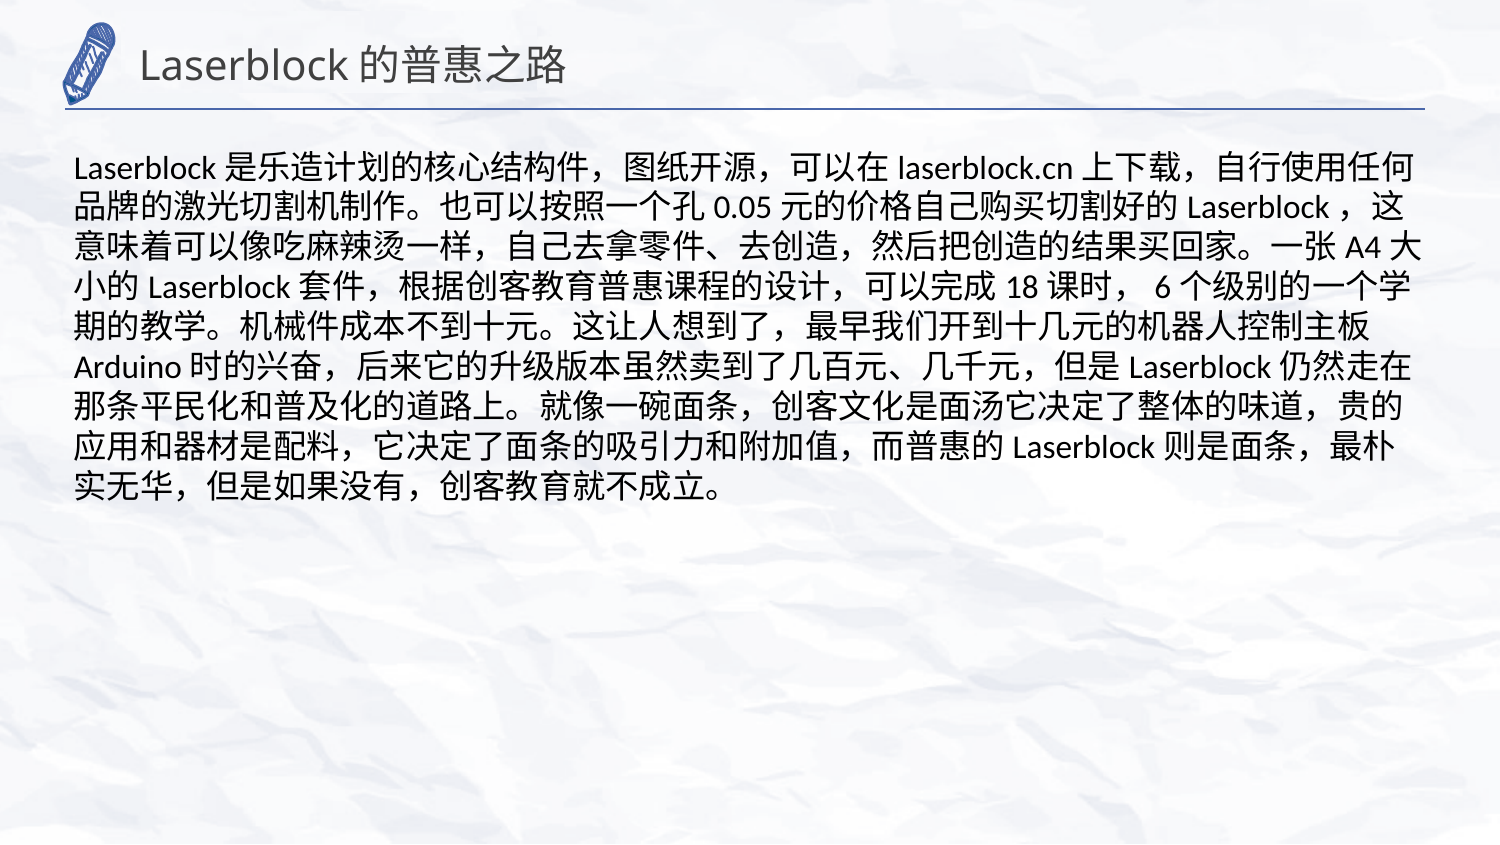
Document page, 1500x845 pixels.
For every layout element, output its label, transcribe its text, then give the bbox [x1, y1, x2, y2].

picture [121, 11, 537, 93]
text_box Laserblock的普惠之路 [123, 31, 768, 97]
text_box Laserblock是乐造计划的核心结构件，图纸开源，可以在laserblock.cn上下载，自行使用任何品牌的激光切割机制作。也可以按照一个孔0.05元的价格自己购买切割好的Laserblock，这意味着可以像吃麻辣烫一样，自己去拿零件、去创造，然后把创造的结果买回家。一张A4大小的Laserblock套件，根据创客教育普惠课程的设计，可以完成18课时，6个级别的一个学期的教学。机械件成本不到十元。这让人想到了，最早我们开到十几元的机器人控制主板Arduino时的兴奋，后来它的升级版本虽然卖到了几百元、几千元，但是Laserblock仍然走在那条平民化和普及化的道路上。就像一碗面条，创客文化是面汤它决定了整体的味道，贵的应用和器材是配料，它决定了面条的吸引力和附加值，而普惠的Laserblock则是面条，最朴实无华，但是如果没有，创客教育就不成立。 [58, 138, 1442, 513]
